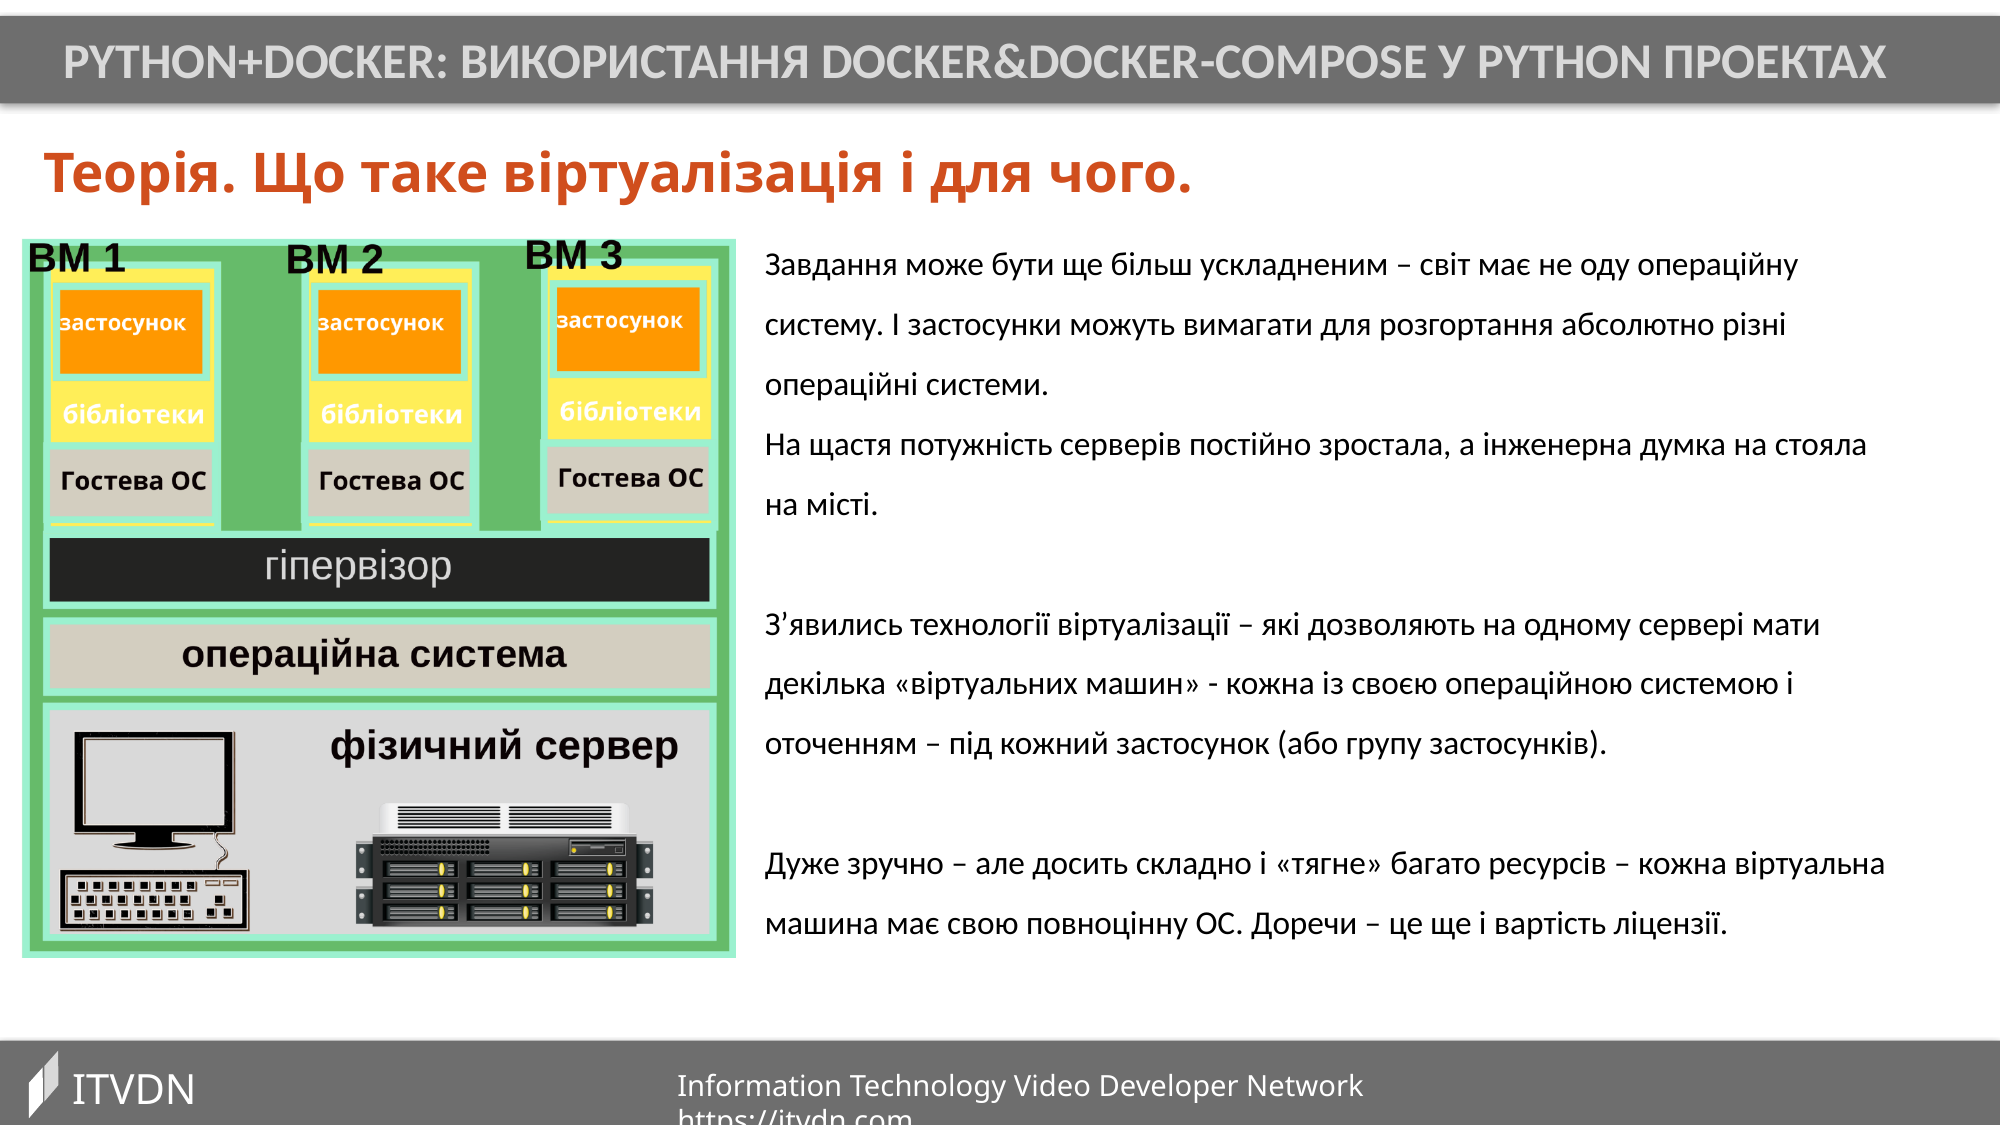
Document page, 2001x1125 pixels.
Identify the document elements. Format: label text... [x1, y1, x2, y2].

picture [11, 233, 736, 958]
text_box Завдання може бути ще більш ускладненим – світ має не оду операційну систему. І застосунки можуть вимагати для розгортання абсолютно різні операційні системи. На щастя потужність серверів постійно зростала, а інженерна думка на стояла на місті. З’явились технології віртуалізації – які дозволяють на одному сервері мати декілька «віртуальних машин» - кожна із своєю операційною системою і оточенням – під кожний застосунок (або групу застосунків). Дуже зручно – але досить складно і «тягне» багато ресурсів – кожна віртуальна машина має свою повноцінну ОС. Доречи – це ще і вартість ліцензії. [750, 215, 1909, 949]
text_box PYTHON+DOCKER: Використання DOCKER&Docker-compose у PYTHON проектах [12, 11, 1938, 105]
text_box Теорія. Що таке віртуалізація і для чого. [0, 122, 1238, 220]
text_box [28, 1050, 59, 1119]
text_box ITVDN [63, 1055, 212, 1120]
text_box [0, 13, 2000, 107]
text_box Information Technology Video Developer Network https://itvdn.com [662, 1059, 1963, 1125]
text_box [71, 798, 1929, 1014]
text_box [0, 1037, 2000, 1125]
